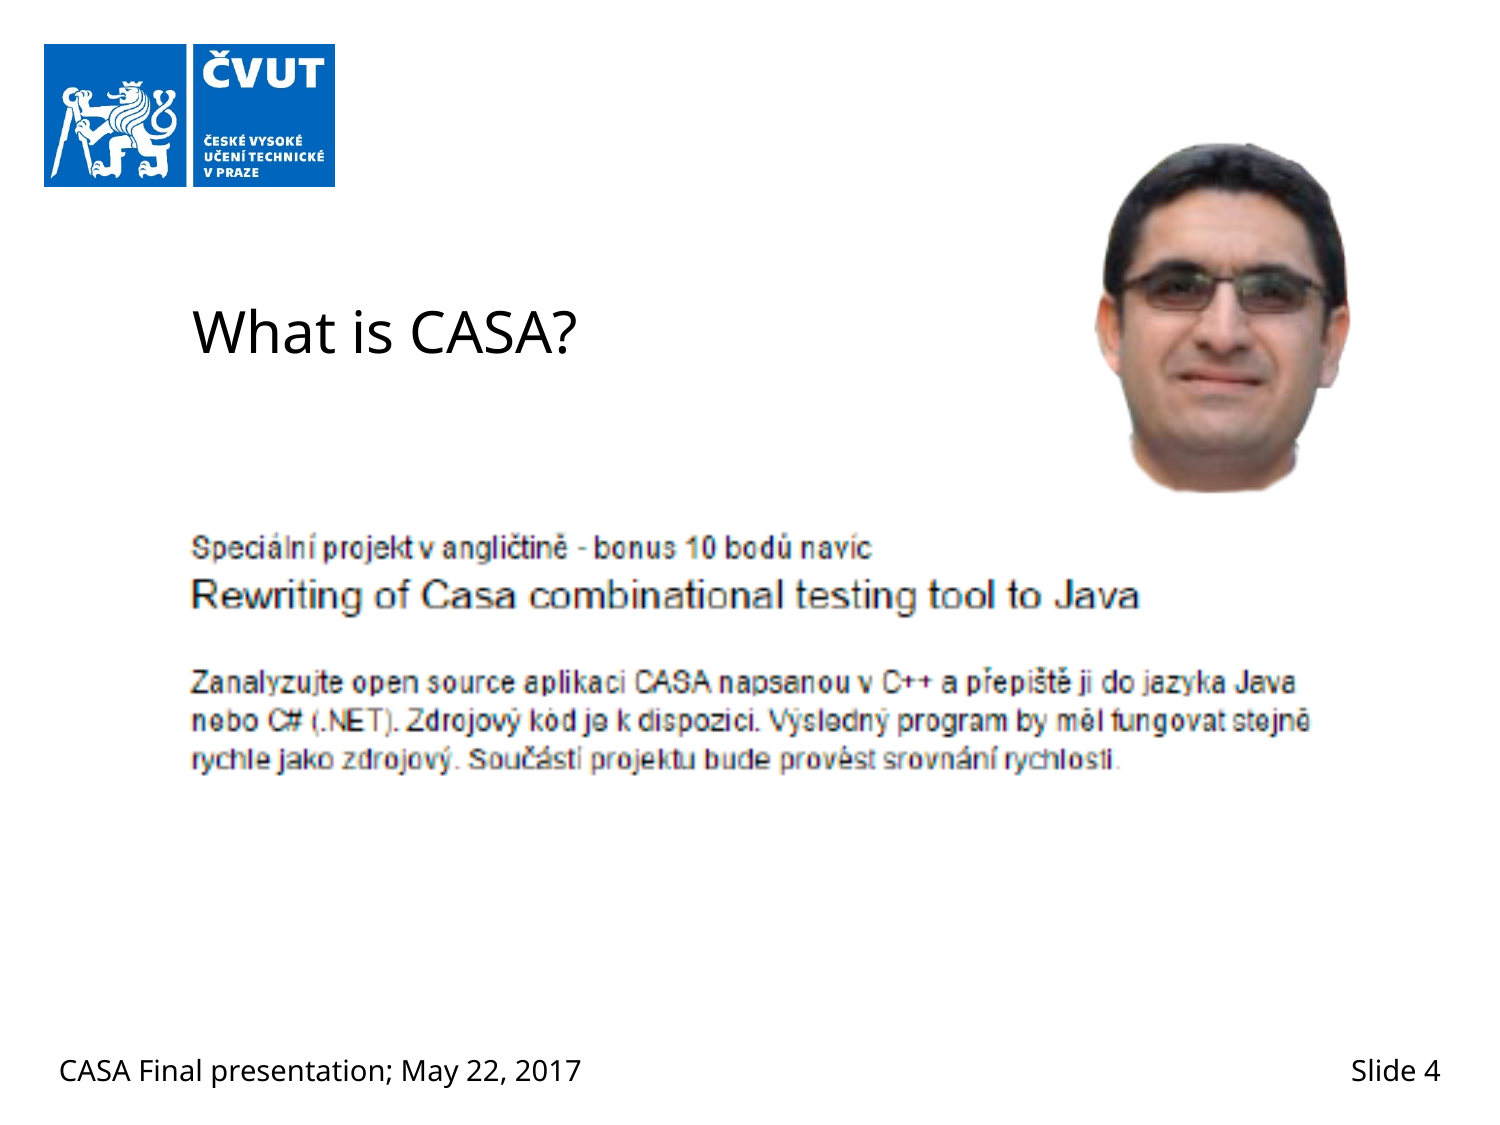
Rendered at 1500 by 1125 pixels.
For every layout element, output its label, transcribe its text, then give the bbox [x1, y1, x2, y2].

picture [44, 44, 335, 187]
title What is CASA? [177, 295, 949, 474]
picture [177, 130, 1500, 852]
